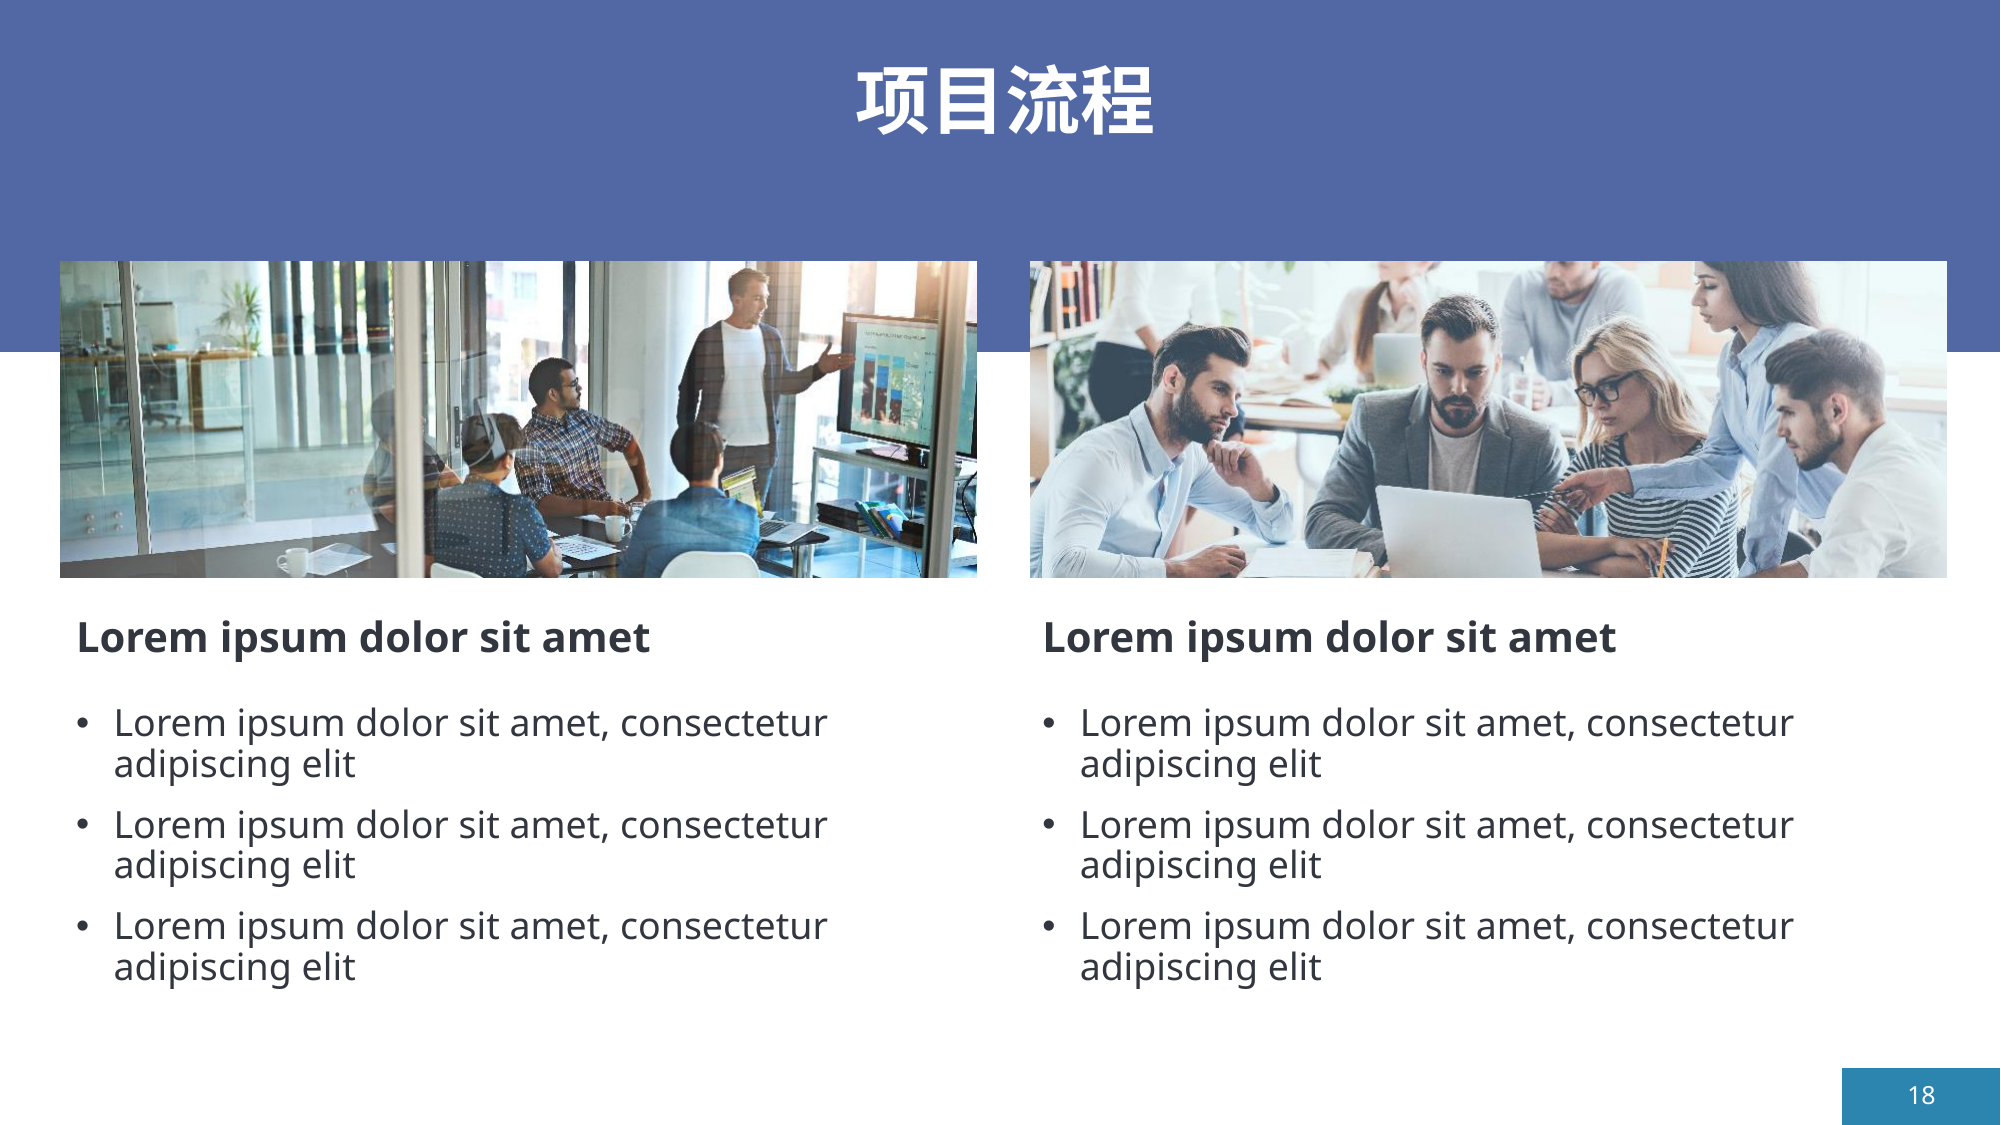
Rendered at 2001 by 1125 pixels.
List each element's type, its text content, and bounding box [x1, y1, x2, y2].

slide_number 18 [1889, 1079, 1951, 1114]
list Lorem ipsum dolor sit amet [60, 596, 977, 682]
picture [60, 261, 977, 578]
list Lorem ipsum dolor sit amet, consectetur adipiscing elit Lorem ipsum dolor sit amet, consectetur adipiscing elit Lorem ipsum dolor sit amet, consectetur adipiscing elit [60, 696, 977, 1018]
list Lorem ipsum dolor sit amet [1027, 596, 1951, 682]
list Lorem ipsum dolor sit amet, consectetur adipiscing elit Lorem ipsum dolor sit amet, consectetur adipiscing elit Lorem ipsum dolor sit amet, consectetur adipiscing elit [1027, 696, 1951, 1018]
title 项目流程 [60, 42, 1951, 167]
picture [1030, 261, 1947, 578]
